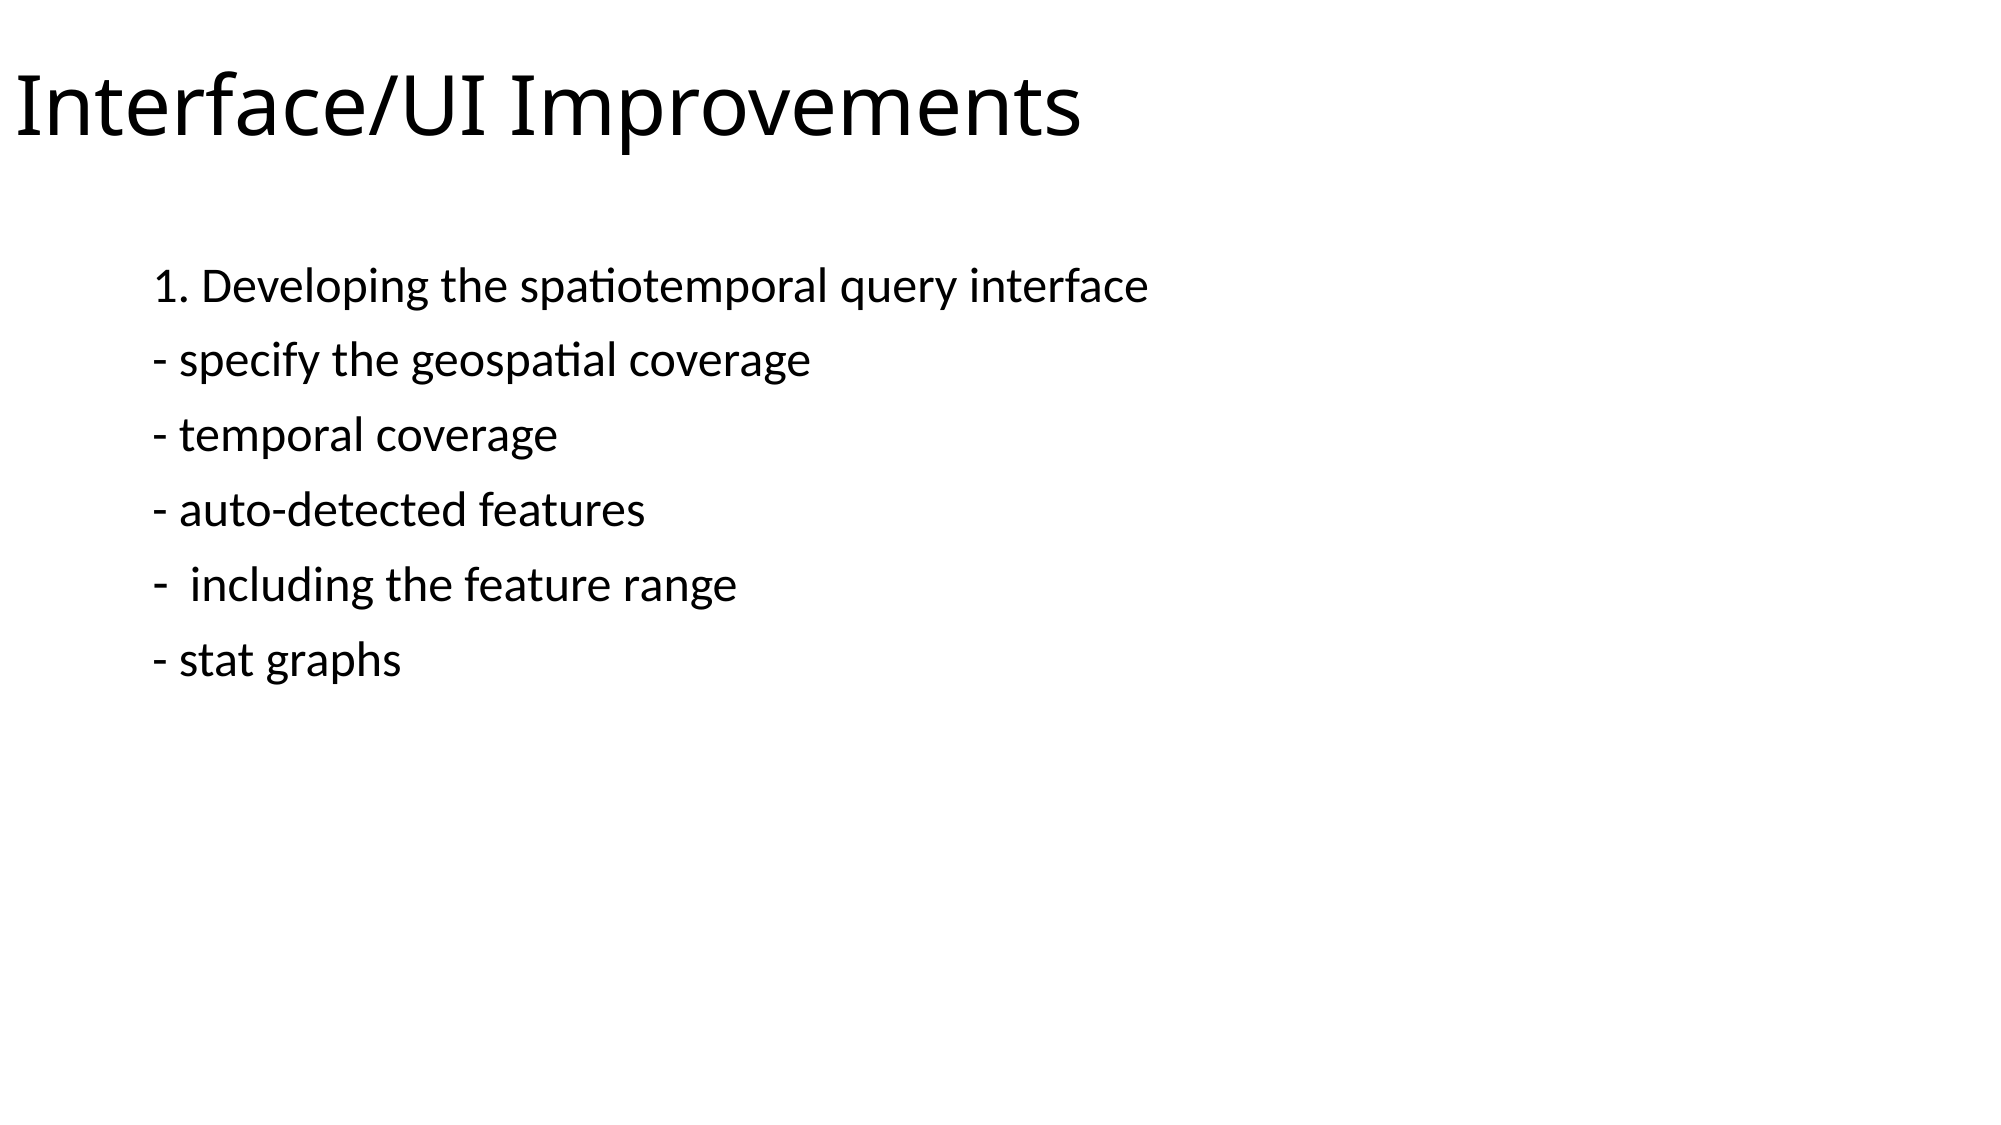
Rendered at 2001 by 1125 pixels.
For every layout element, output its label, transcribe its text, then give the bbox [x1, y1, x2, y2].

title Interface/UI Improvements [0, 0, 1725, 218]
list 1. Developing the spatiotemporal query interface - specify the geospatial coverage - temporal coverage - auto-detected features including the feature range - stat graphs [137, 251, 1863, 966]
